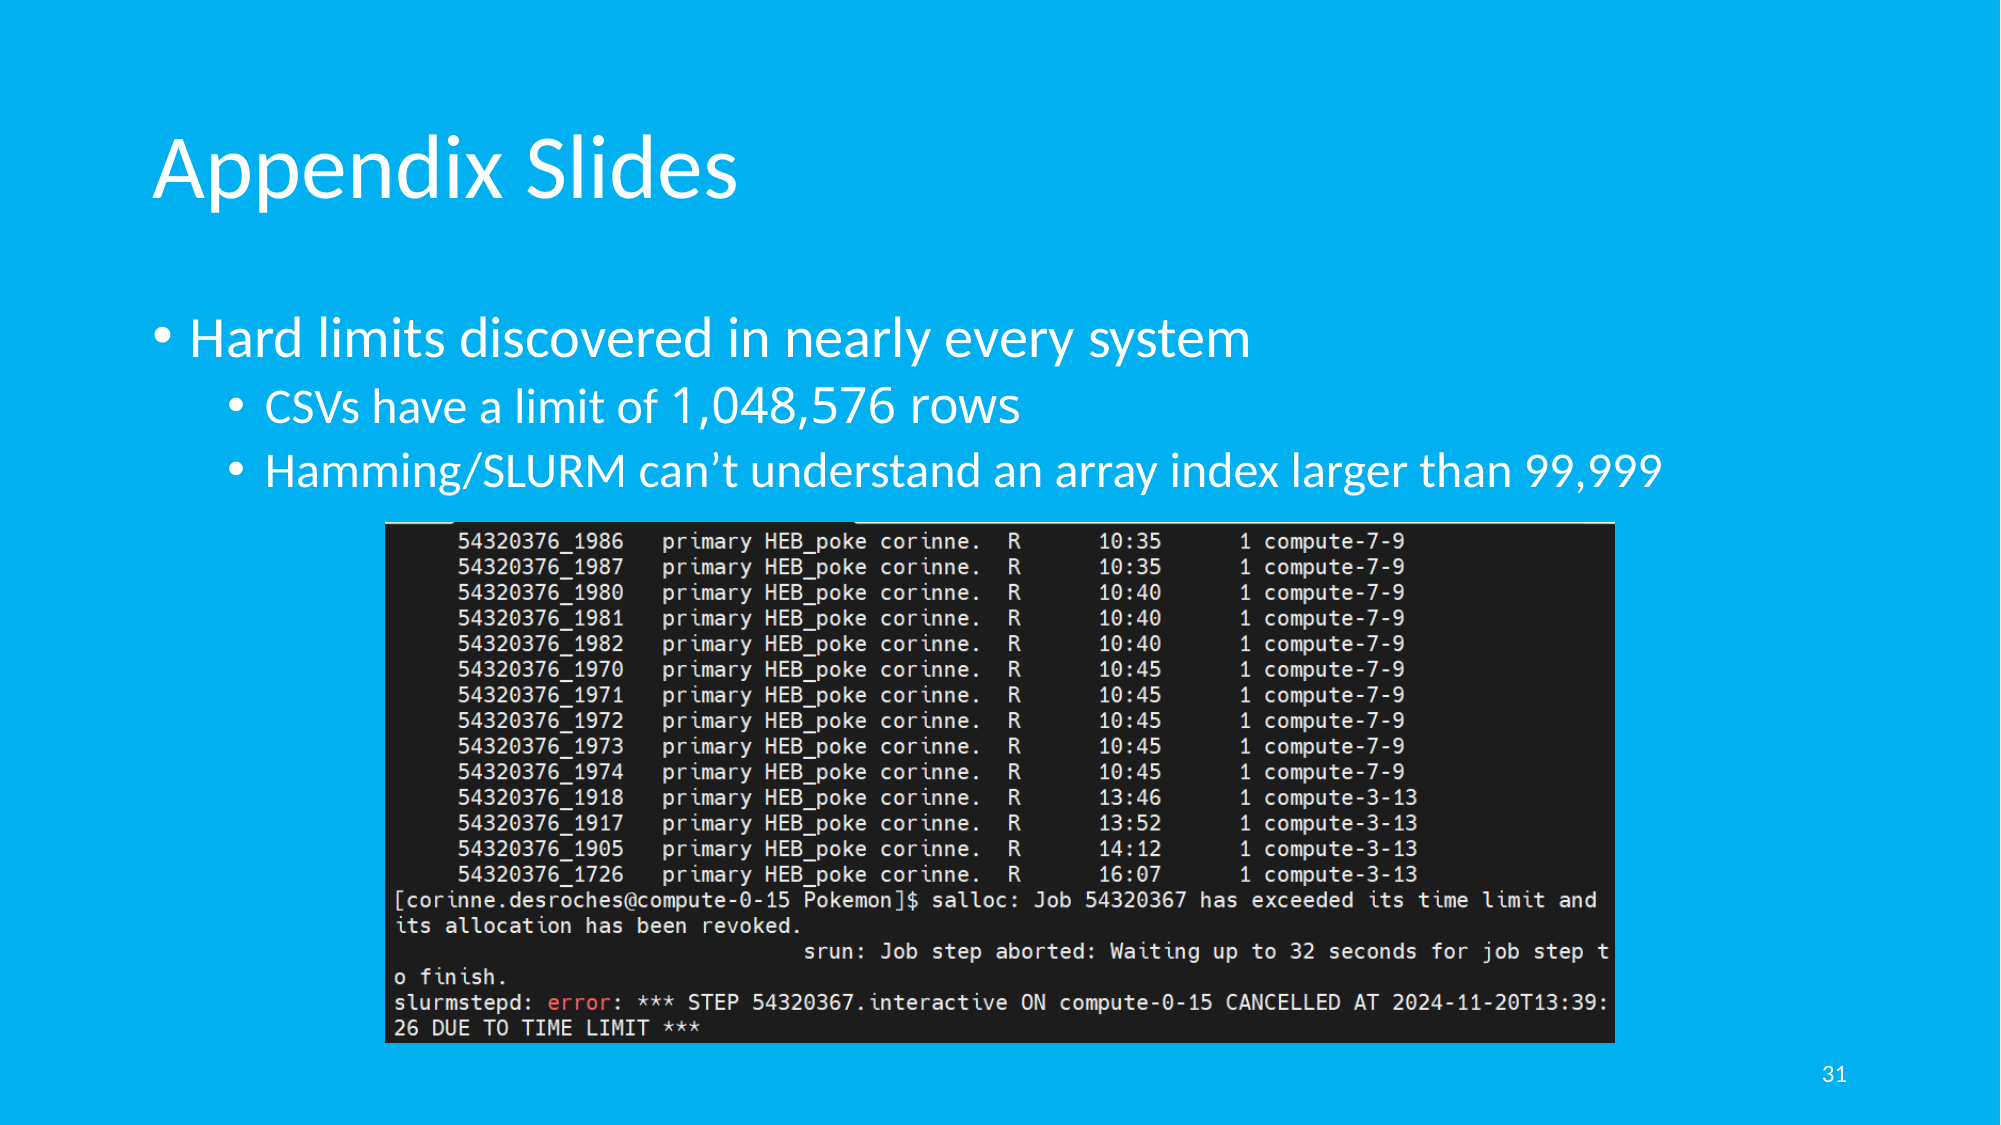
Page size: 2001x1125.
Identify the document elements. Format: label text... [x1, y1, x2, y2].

picture [386, 523, 1614, 1042]
slide_number 31 [1412, 1042, 1863, 1103]
list Hard limits discovered in nearly every system CSVs have a limit of 1,048,576 rows Hamming/SLURM can’t understand an array index larger than 99,999 [137, 299, 1863, 1014]
title Appendix Slides [137, 59, 1863, 278]
